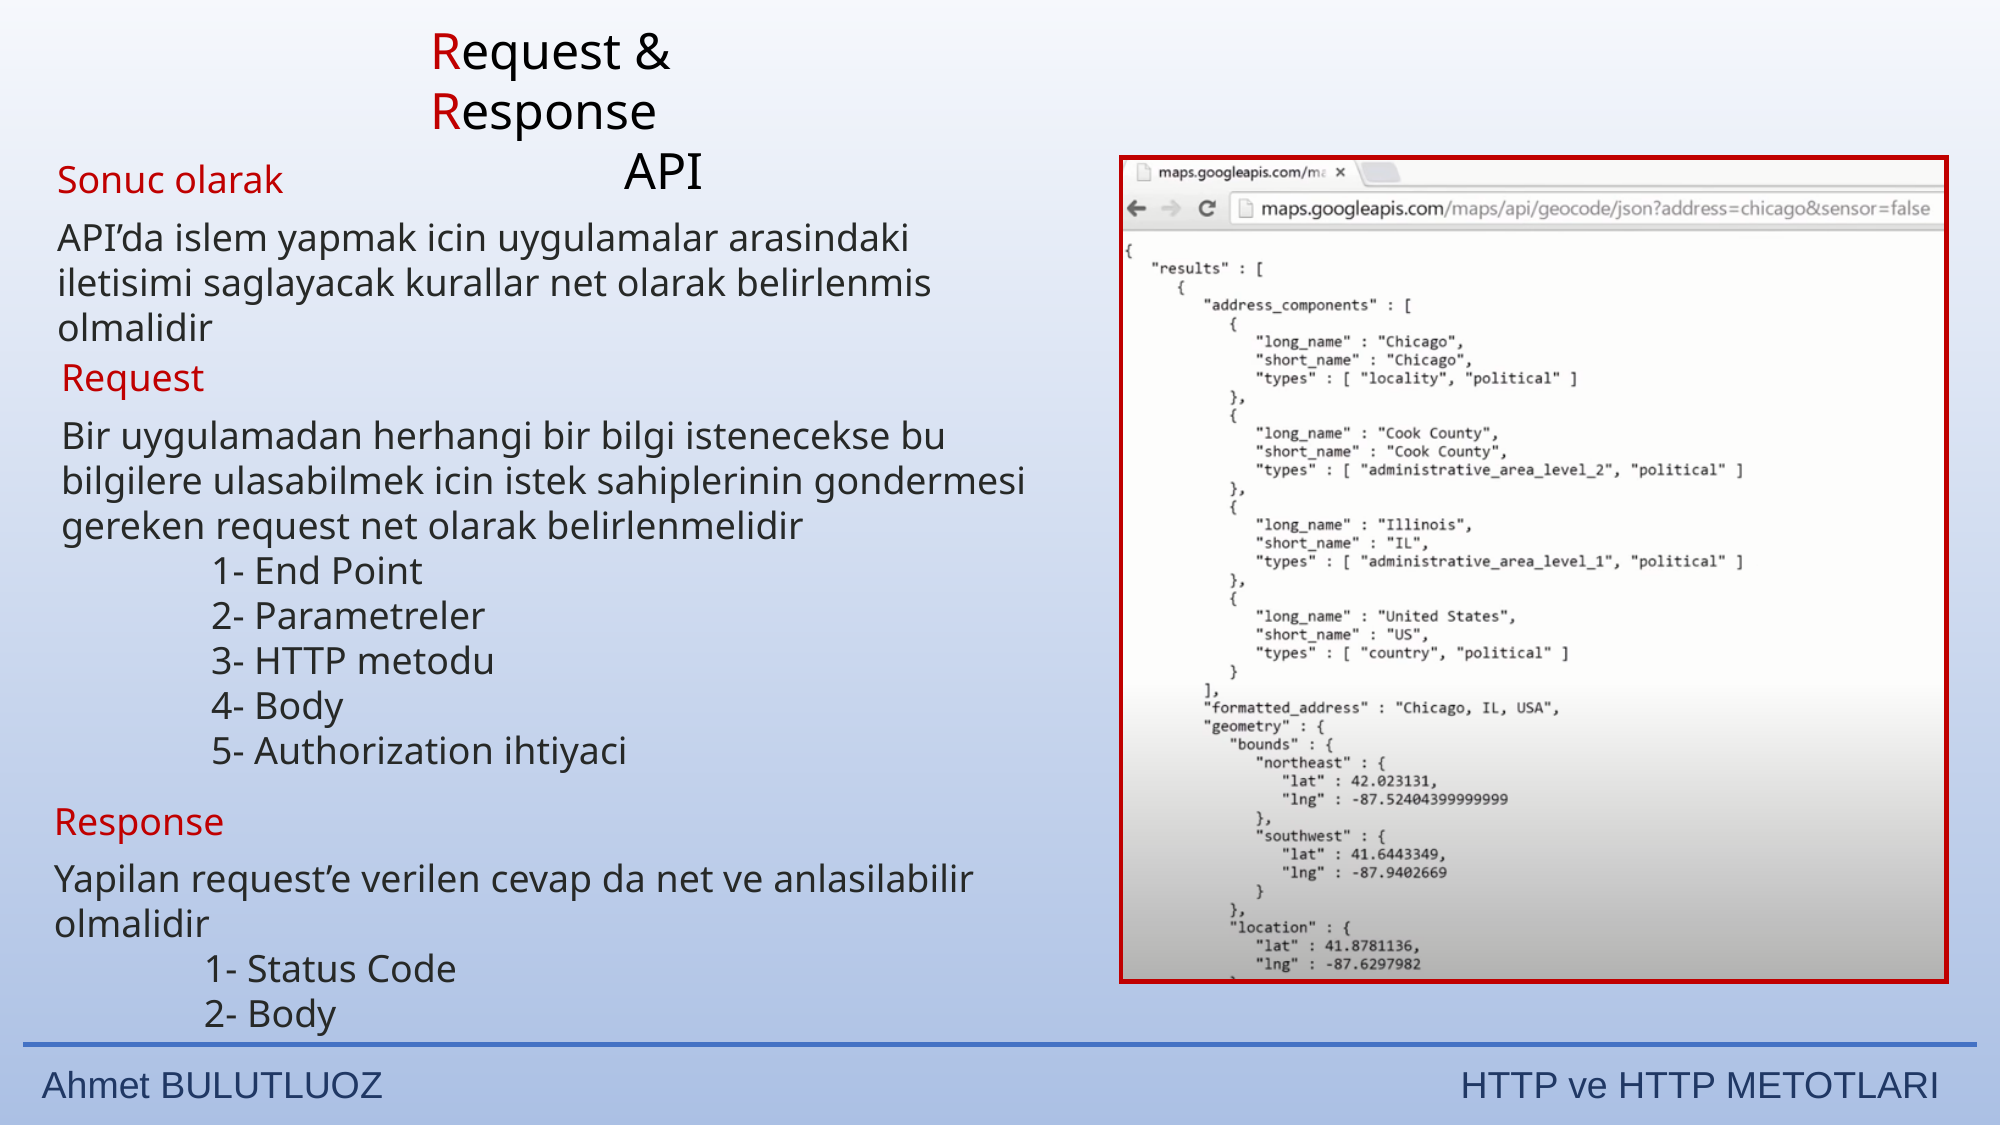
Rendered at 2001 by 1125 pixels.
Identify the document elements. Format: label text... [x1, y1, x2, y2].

text_box Response Yapilan request’e verilen cevap da net ve anlasilabilir olmalidir 1- Status Code 2- Body [39, 790, 1122, 1043]
text_box Request & Response API [415, 12, 913, 149]
text_box Sonuc olarak API’da islem yapmak icin uygulamalar arasindaki iletisimi saglayacak kurallar net olarak belirlenmis olmalidir [42, 149, 1046, 357]
text_box Request Bir uygulamadan herhangi bir bilgi istenecekse bu bilgilere ulasabilmek icin istek sahiplerinin gondermesi gereken request net olarak belirlenmelidir 1- End Point 2- Parametreler 3- HTTP metodu 4- Body 5- Authorization ihtiyaci [46, 346, 1051, 780]
picture [1121, 157, 1947, 982]
text_box Ahmet BULUTLUOZ HTTP ve HTTP METOTLARI [26, 1053, 1981, 1125]
